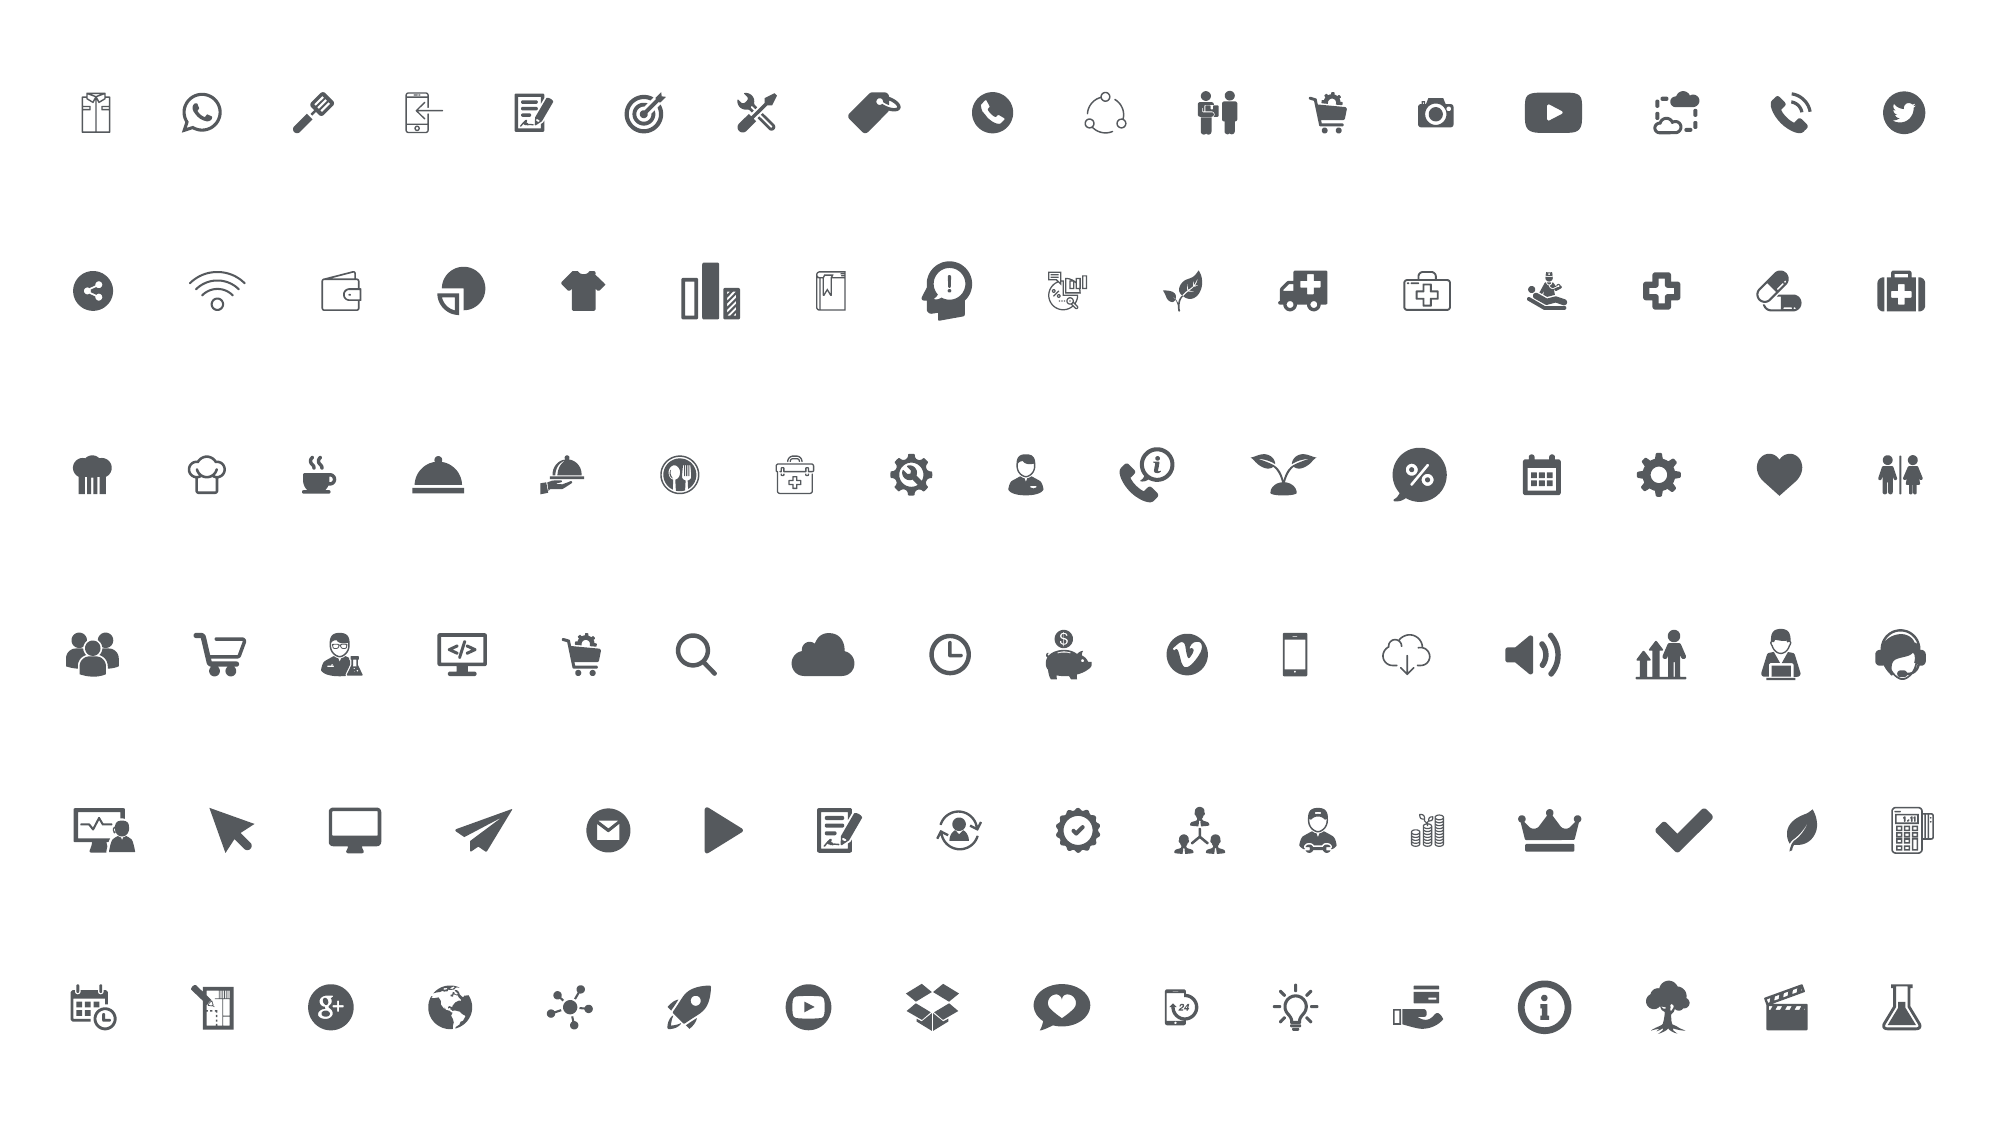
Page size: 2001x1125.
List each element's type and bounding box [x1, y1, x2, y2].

text_box [785, 984, 832, 1031]
text_box [1891, 806, 1935, 855]
text_box [1282, 632, 1308, 677]
text_box [73, 807, 136, 853]
text_box [292, 92, 335, 134]
text_box [1055, 807, 1101, 854]
text_box [1764, 984, 1808, 1031]
text_box [791, 633, 855, 677]
text_box [437, 266, 486, 316]
text_box [1166, 633, 1208, 676]
text_box [193, 632, 247, 677]
text_box [1119, 447, 1175, 503]
text_box [1164, 989, 1199, 1026]
text_box [428, 985, 473, 1030]
text_box [1381, 633, 1431, 676]
text_box [188, 270, 246, 312]
text_box [816, 271, 846, 311]
text_box [737, 92, 778, 133]
text_box [1655, 808, 1713, 853]
text_box [704, 807, 743, 854]
text_box [972, 92, 1014, 134]
text_box [72, 455, 112, 495]
text_box [586, 808, 631, 853]
text_box [1522, 454, 1562, 496]
text_box [1882, 984, 1922, 1031]
text_box [561, 270, 606, 312]
text_box [301, 455, 337, 494]
text_box [181, 92, 222, 133]
text_box [1299, 807, 1337, 854]
text_box [933, 983, 960, 1002]
text_box [190, 984, 234, 1030]
text_box [455, 809, 513, 852]
text_box [1539, 641, 1549, 668]
text_box [1197, 90, 1238, 135]
text_box [81, 92, 111, 133]
text_box [816, 807, 863, 853]
text_box [187, 455, 226, 495]
text_box [1526, 271, 1568, 311]
text_box [1417, 97, 1454, 128]
text_box [1278, 270, 1328, 312]
text_box [1008, 454, 1044, 496]
text_box [561, 632, 602, 677]
text_box [1084, 91, 1127, 134]
text_box [1047, 271, 1088, 311]
text_box [1517, 980, 1572, 1035]
text_box [1308, 91, 1348, 134]
text_box [681, 262, 741, 320]
text_box [514, 93, 554, 133]
text_box [1505, 635, 1534, 675]
text_box [624, 91, 667, 134]
text_box [70, 984, 108, 1022]
text_box [906, 1003, 932, 1031]
text_box [1787, 809, 1818, 852]
text_box [321, 270, 362, 312]
text_box [93, 1001, 117, 1031]
text_box [1162, 270, 1203, 312]
text_box [307, 984, 354, 1031]
text_box [1410, 813, 1445, 848]
text_box [1877, 270, 1926, 312]
text_box [890, 453, 933, 496]
text_box [1760, 628, 1801, 681]
text_box [660, 455, 700, 495]
text_box [546, 985, 594, 1030]
text_box [1756, 270, 1802, 312]
text_box [437, 632, 488, 677]
text_box [1045, 629, 1092, 680]
text_box [1033, 984, 1091, 1031]
text_box [775, 455, 815, 495]
text_box [1547, 632, 1561, 677]
text_box [1636, 452, 1681, 497]
text_box [667, 985, 712, 1030]
text_box [1524, 92, 1583, 133]
text_box [1518, 809, 1582, 841]
text_box [675, 633, 717, 676]
text_box [320, 632, 363, 677]
text_box [1635, 629, 1687, 680]
text_box [1272, 983, 1319, 1032]
text_box [1653, 90, 1700, 135]
text_box [848, 92, 901, 134]
text_box [1250, 454, 1317, 496]
text_box [1392, 447, 1447, 503]
text_box [1878, 454, 1923, 495]
text_box [921, 261, 973, 321]
text_box [936, 810, 983, 851]
text_box [73, 271, 114, 311]
text_box [1756, 453, 1803, 496]
text_box [1883, 91, 1926, 135]
text_box [1770, 92, 1812, 134]
text_box [412, 455, 465, 494]
text_box [328, 807, 382, 854]
text_box [540, 455, 585, 495]
text_box [933, 1003, 959, 1031]
text_box [1392, 985, 1444, 1030]
text_box [905, 983, 932, 1002]
text_box [1174, 806, 1226, 855]
text_box [929, 633, 972, 676]
text_box [209, 807, 255, 853]
text_box [1525, 843, 1575, 852]
text_box [1646, 980, 1690, 1035]
text_box [66, 632, 119, 677]
text_box [1403, 270, 1452, 312]
text_box [1875, 629, 1926, 680]
text_box [405, 92, 444, 134]
text_box [1643, 272, 1681, 310]
